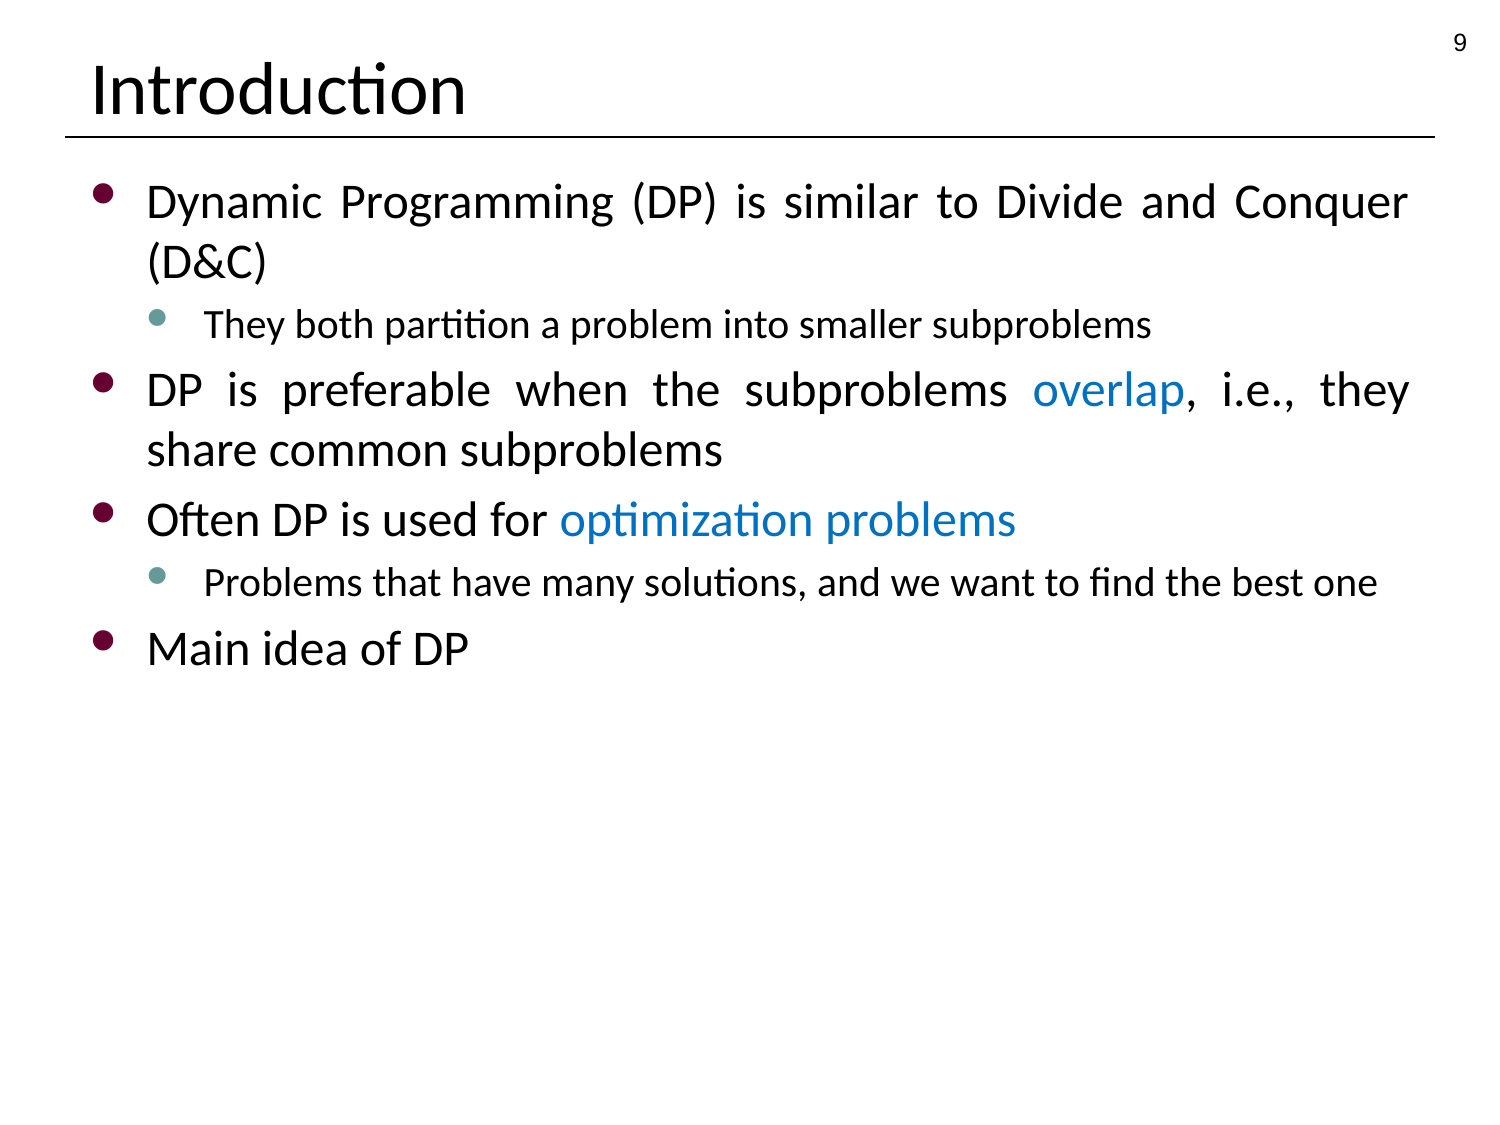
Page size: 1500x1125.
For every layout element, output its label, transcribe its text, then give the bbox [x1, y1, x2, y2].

title Introduction [75, 20, 1425, 138]
slide_number 9 [1131, 18, 1483, 62]
list Dynamic Programming (DP) is similar to Divide and Conquer (D&C) They both partition a problem into smaller subproblems DP is preferable when the subproblems overlap, i.e., they share common subproblems Often DP is used for optimization problems Problems that have many solutions, and we want to find the best one Main idea of DP [75, 160, 1425, 1094]
